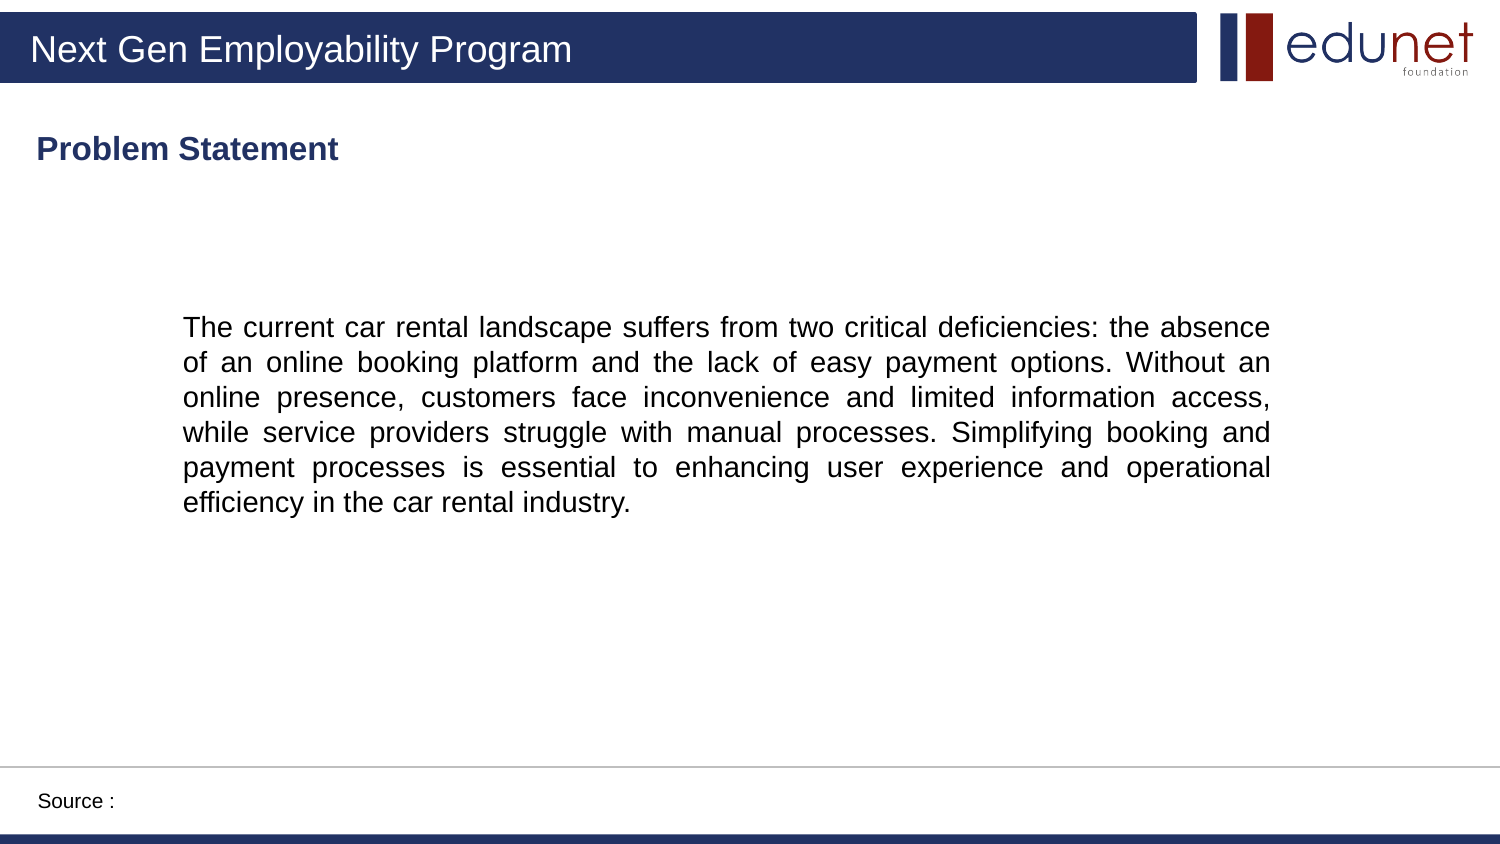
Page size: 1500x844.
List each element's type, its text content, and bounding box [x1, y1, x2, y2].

title Problem Statement [21, 111, 504, 165]
text_box Source : [22, 776, 139, 826]
text_box The current car rental landscape suffers from two critical deficiencies: the absence of an online booking platform and the lack of easy payment options. Without an online presence, customers face inconvenience and limited information access, while service providers struggle with manual processes. Simplifying booking and payment processes is essential to enhancing user experience and operational efficiency in the car rental industry. [168, 230, 1288, 526]
picture [1279, 14, 1482, 83]
